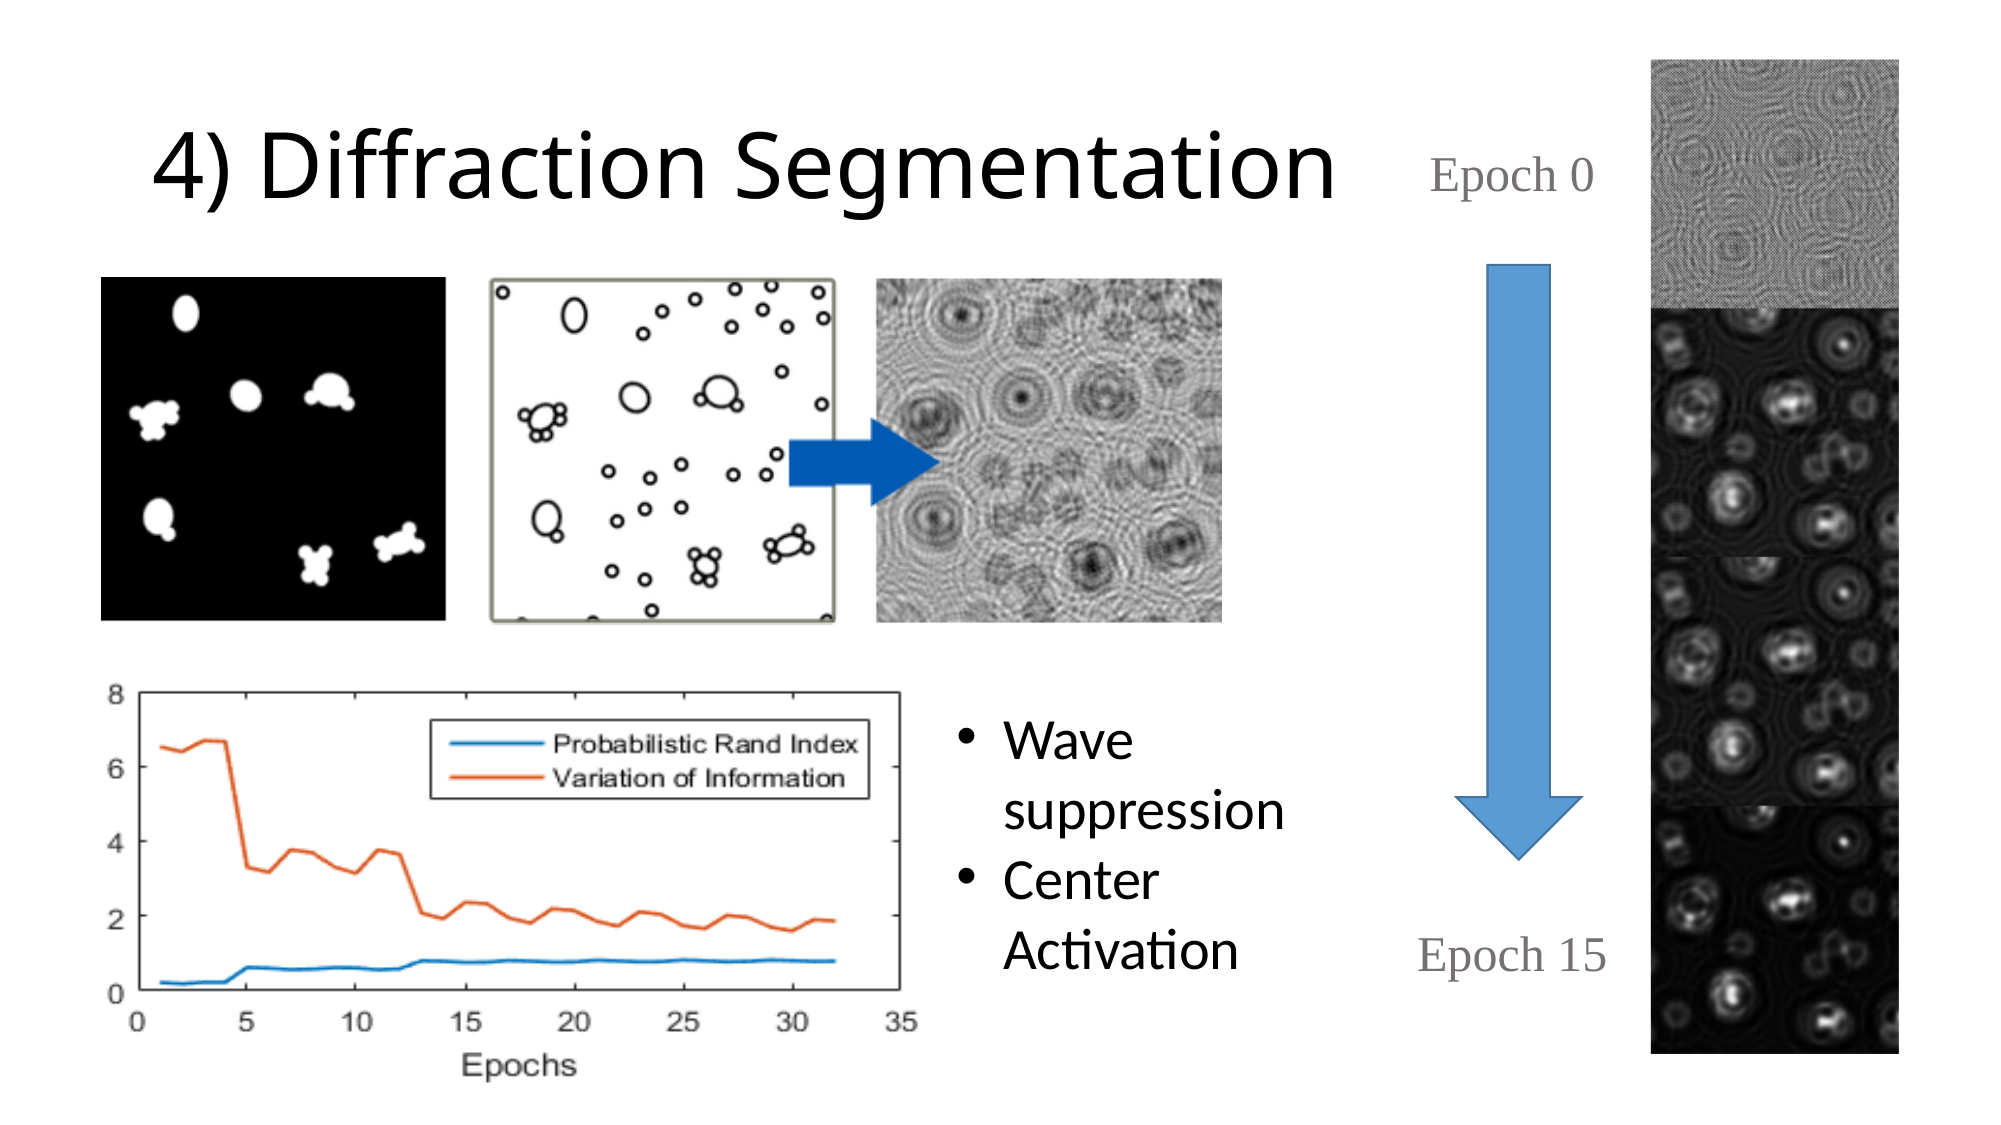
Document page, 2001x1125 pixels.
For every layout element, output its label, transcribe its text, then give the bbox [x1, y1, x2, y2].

text_box [1453, 681, 1584, 862]
title 4) Diffraction Segmentation [137, 59, 1650, 278]
text_box [1486, 263, 1551, 432]
picture [101, 277, 1222, 625]
text_box Epoch 0 Epoch 15 [1400, 681, 1625, 1085]
text_box Epoch 0 Epoch 15 [1400, 133, 1625, 432]
picture [73, 660, 929, 1085]
picture [1277, 60, 2000, 1053]
text_box Wave suppression Center Activation [941, 693, 1365, 989]
